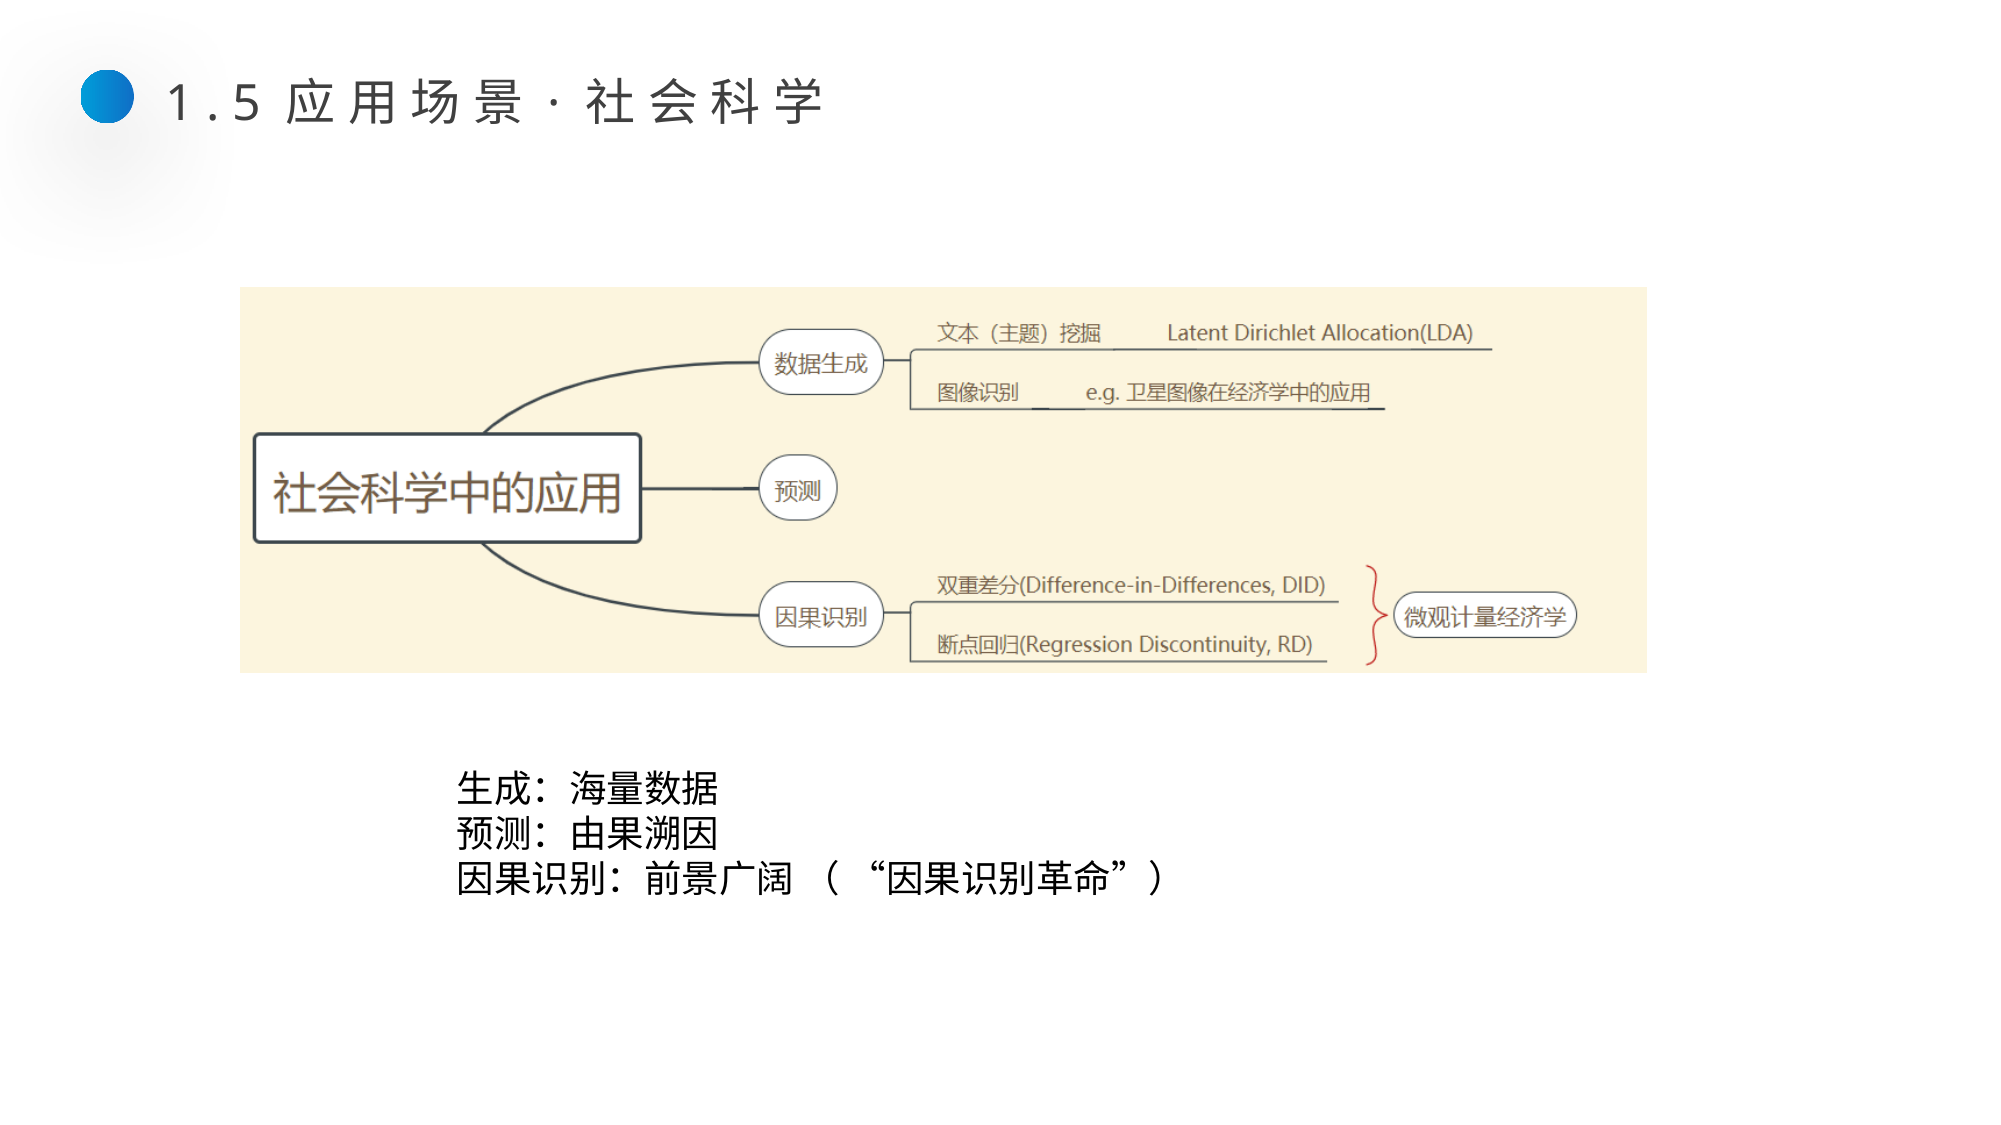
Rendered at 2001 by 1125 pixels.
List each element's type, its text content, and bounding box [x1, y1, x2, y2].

text_box 生成：海量数据 预测：由果溯因 因果识别：前景广阔 （ “因果识别革命”） [441, 757, 1369, 908]
picture [240, 287, 1647, 674]
text_box [79, 68, 135, 125]
text_box 1.5应用场景·社会科学 [150, 62, 1271, 138]
